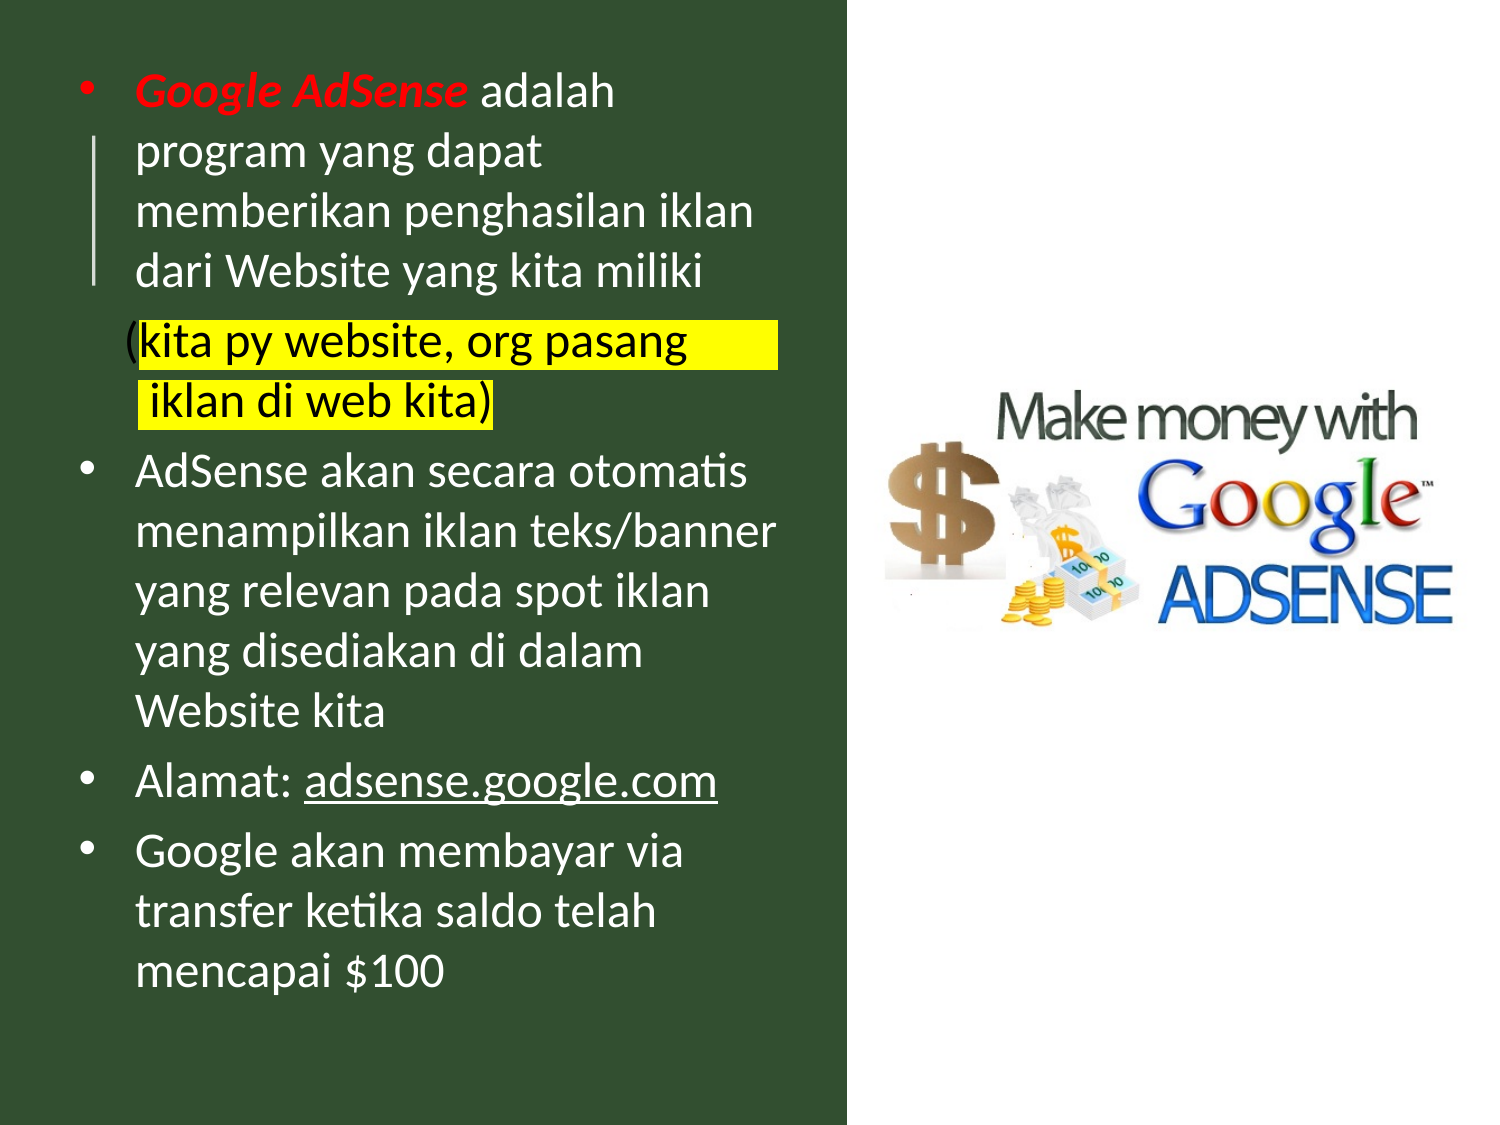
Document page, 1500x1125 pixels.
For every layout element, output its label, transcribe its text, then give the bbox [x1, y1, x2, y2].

picture [856, 362, 1473, 751]
text_box [0, 0, 849, 1125]
list Google AdSense adalah program yang dapat memberikan penghasilan iklan dari Website yang kita miliki (kita py website, org pasang iklan di web kita) AdSense akan secara otomatis menampilkan iklan teks/banner yang relevan pada spot iklan yang disediakan di dalam Website kita Alamat: adsense.google.com Google akan membayar via transfer ketika saldo telah mencapai $100 [63, 50, 800, 1088]
